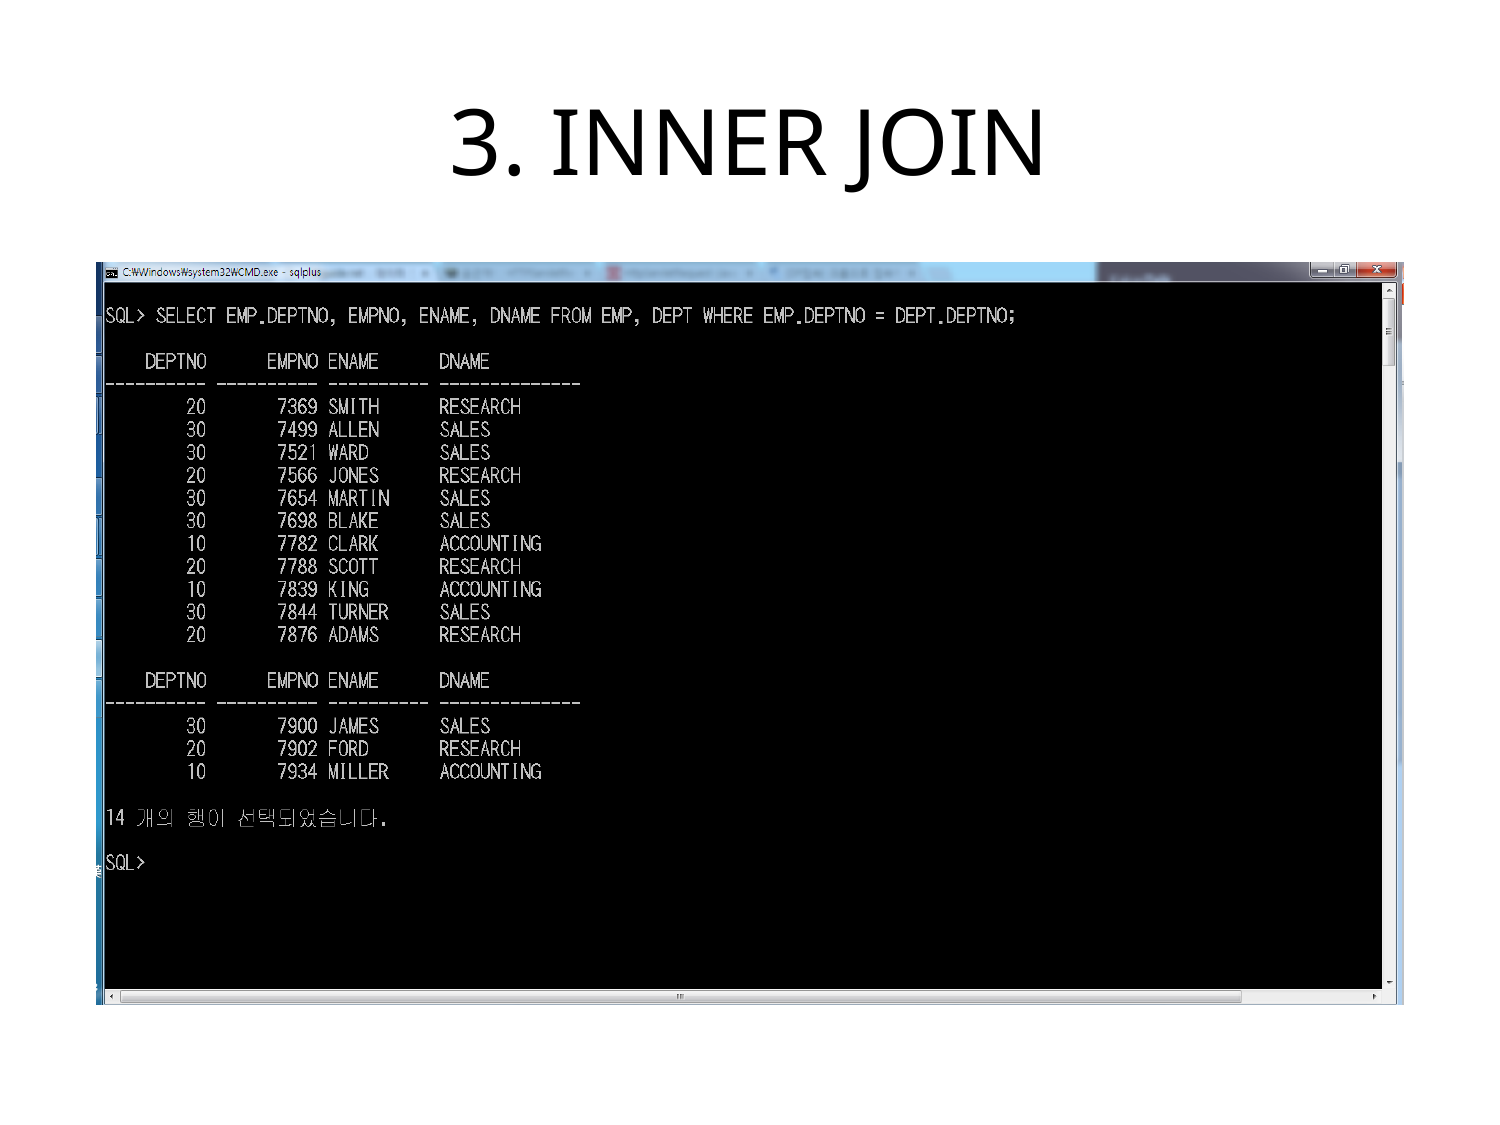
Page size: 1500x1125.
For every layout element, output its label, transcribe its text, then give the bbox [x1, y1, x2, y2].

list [96, 262, 1404, 1006]
title 3. INNER JOIN [75, 45, 1425, 233]
